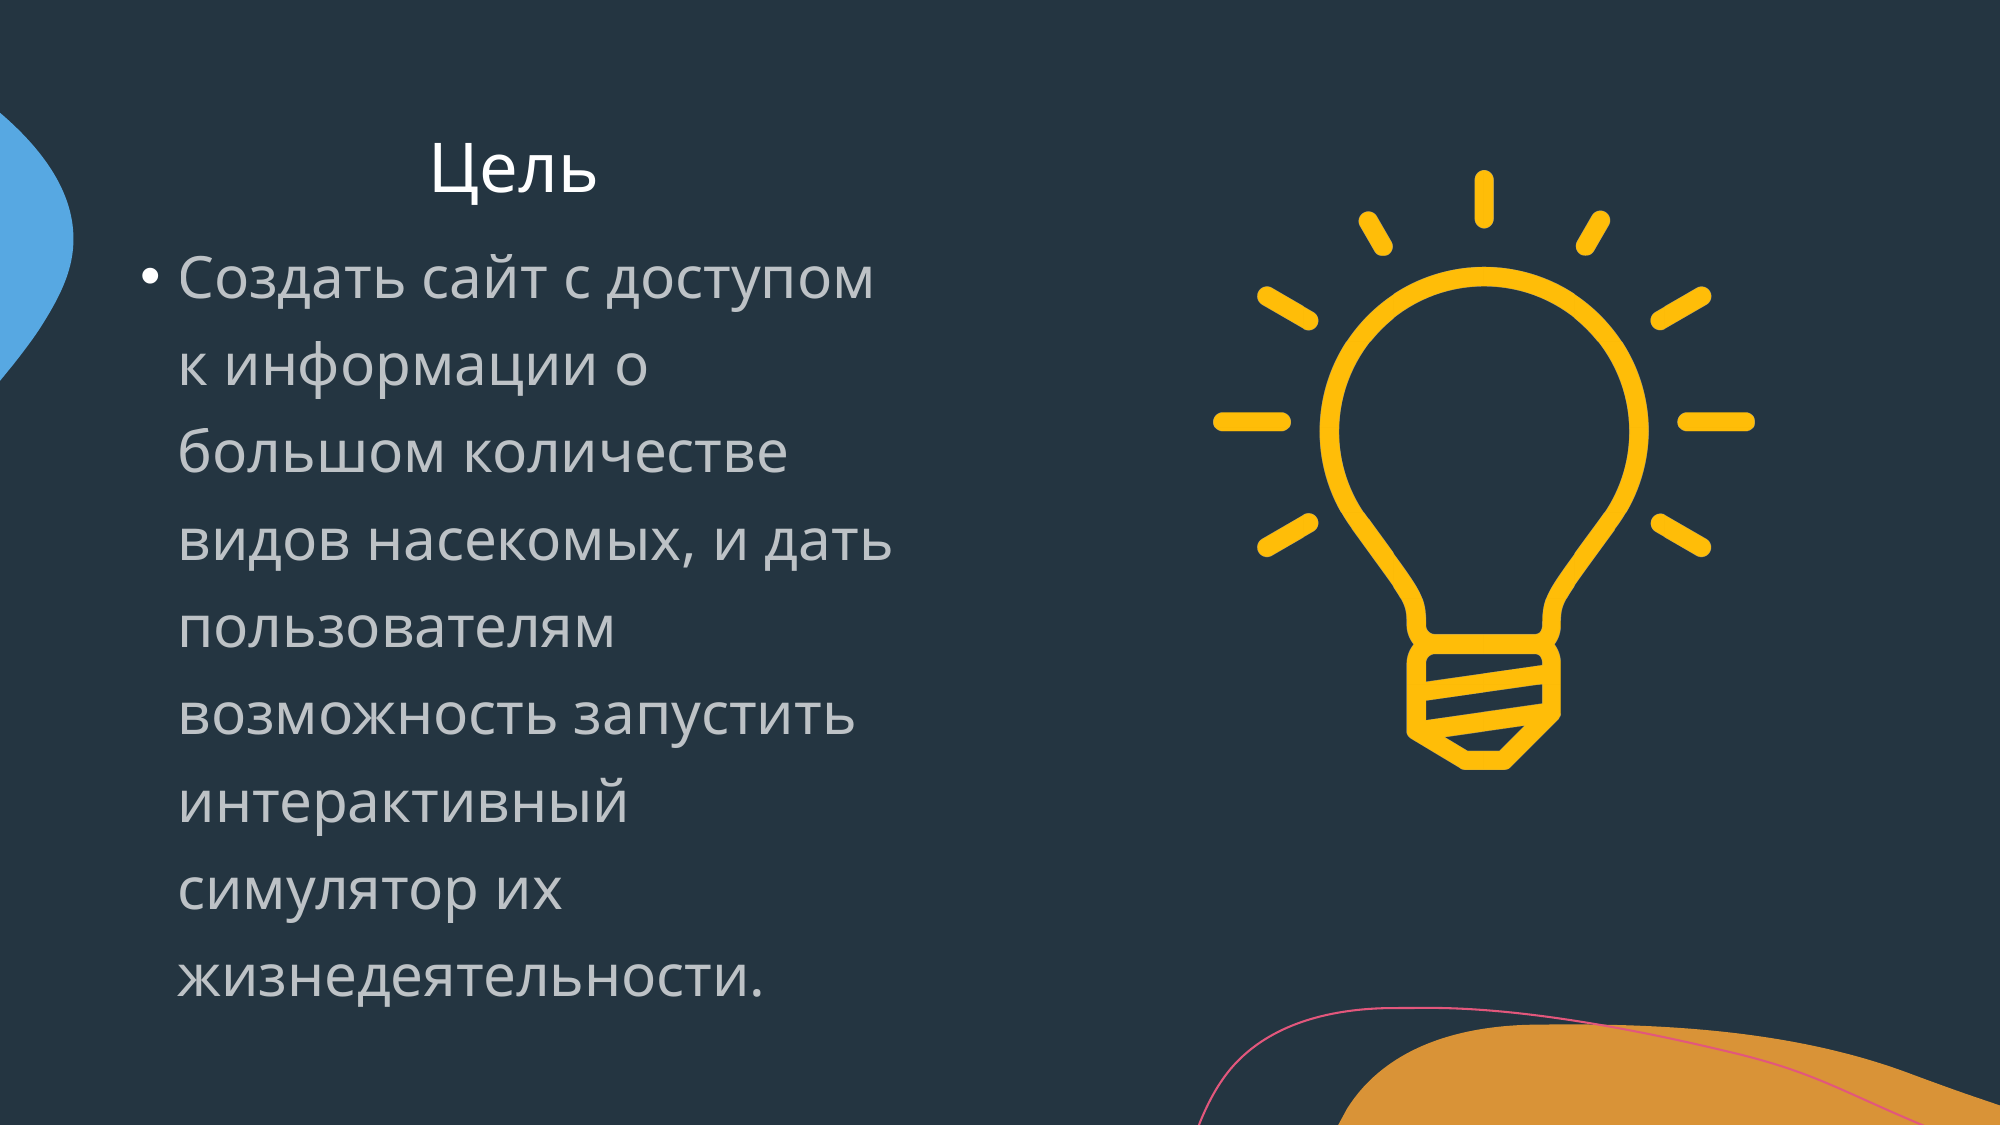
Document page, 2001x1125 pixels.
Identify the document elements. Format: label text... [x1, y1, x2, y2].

picture [1213, 170, 1755, 770]
title Цель [413, 125, 636, 215]
list Создать сайт с доступом к информации о большом количестве видов насекомых, и дать пользователям возможность запустить интерактивный симулятор их жизнедеятельности. [125, 215, 925, 1039]
